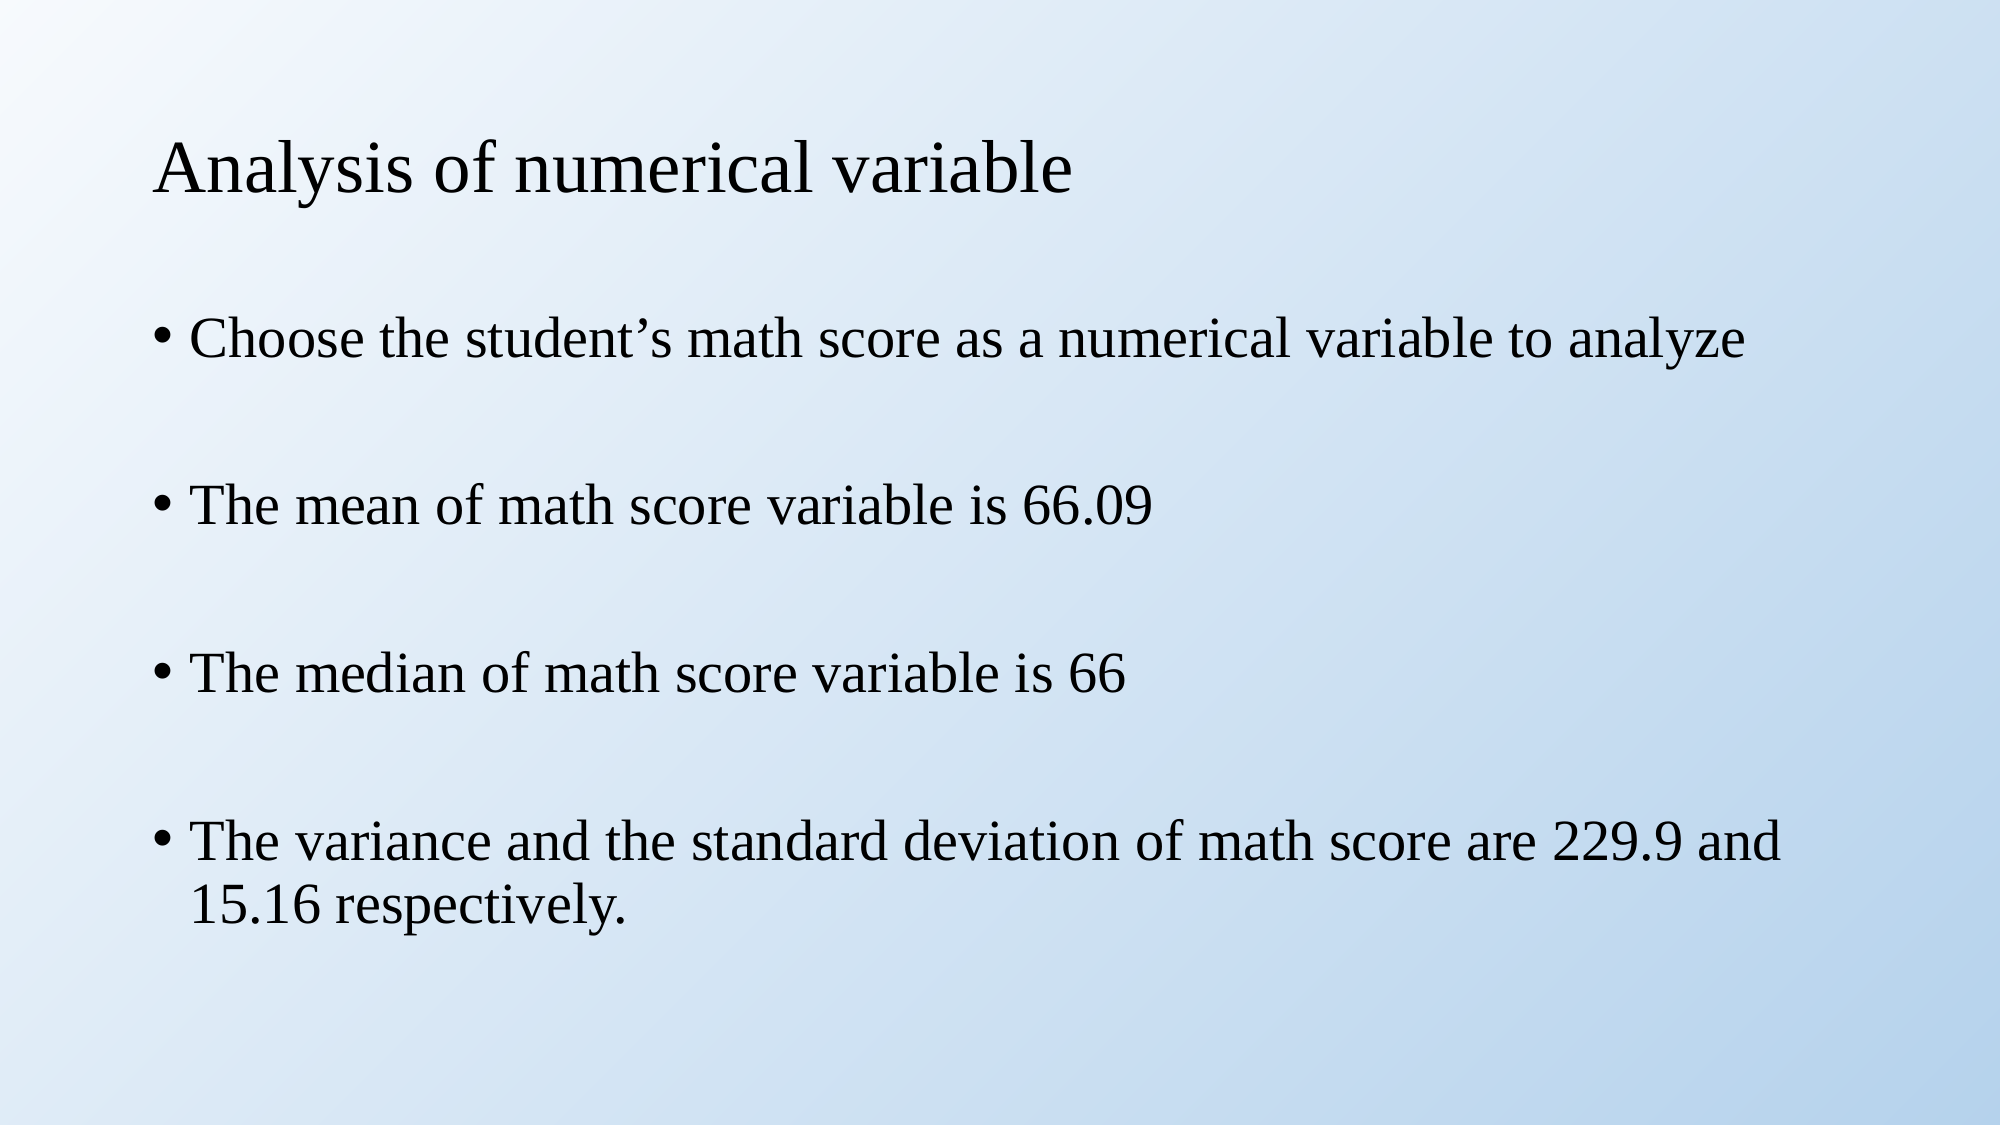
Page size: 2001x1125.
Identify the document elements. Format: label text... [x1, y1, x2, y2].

title Analysis of numerical variable [137, 59, 1863, 278]
list Choose the student’s math score as a numerical variable to analyze The mean of math score variable is 66.09 The median of math score variable is 66 The variance and the standard deviation of math score are 229.9 and 15.16 respectively. [137, 299, 1863, 1014]
